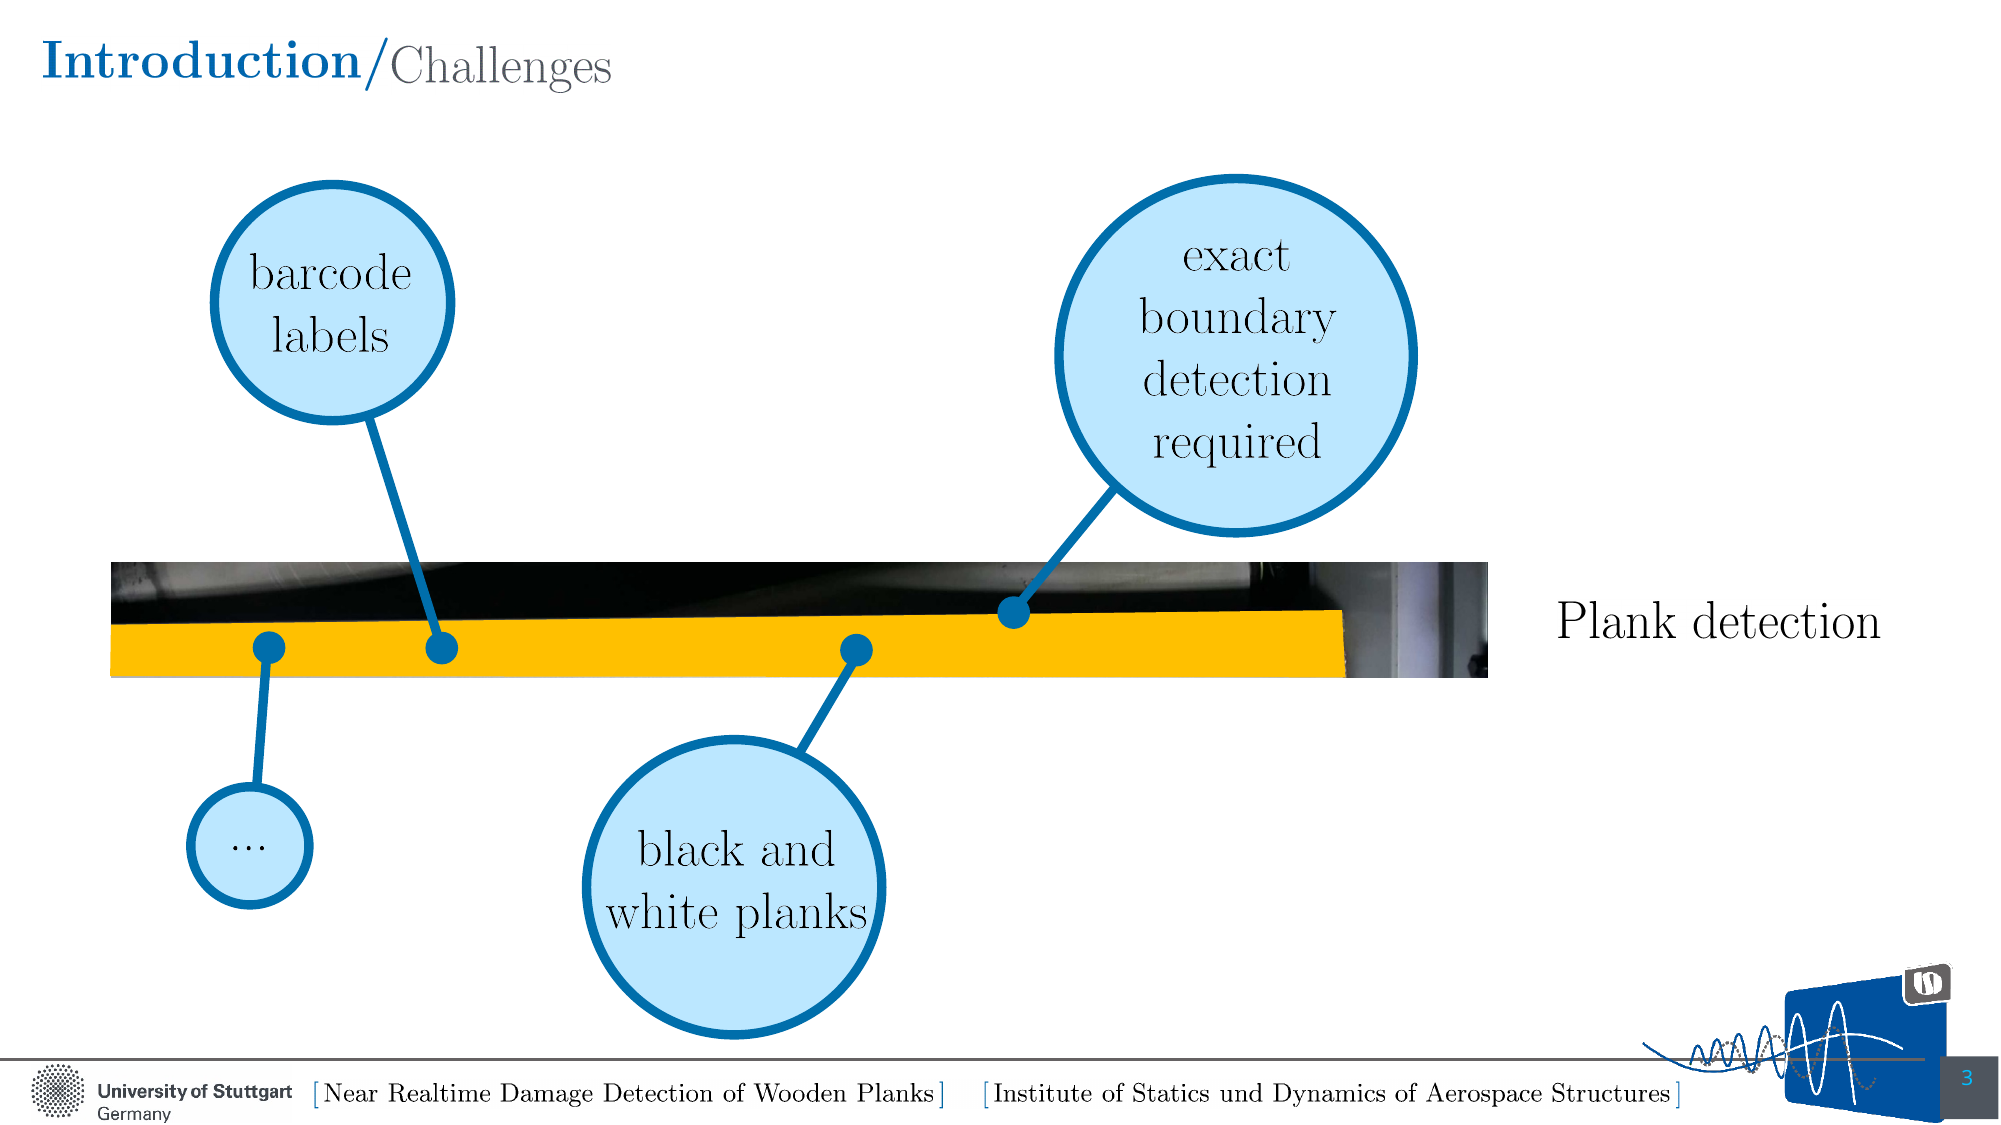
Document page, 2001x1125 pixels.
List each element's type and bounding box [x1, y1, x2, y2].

picture [0, 961, 1953, 1123]
picture [1138, 237, 1337, 470]
picture [110, 562, 254, 678]
text_box [190, 786, 309, 905]
picture [1119, 562, 1488, 678]
picture [604, 827, 868, 939]
picture [233, 844, 265, 851]
picture [1556, 599, 1881, 640]
picture [41, 36, 388, 92]
text_box [586, 827, 882, 1035]
picture [391, 44, 611, 95]
text_box [214, 184, 451, 421]
text_box [1058, 178, 1414, 533]
text_box [254, 414, 1119, 819]
